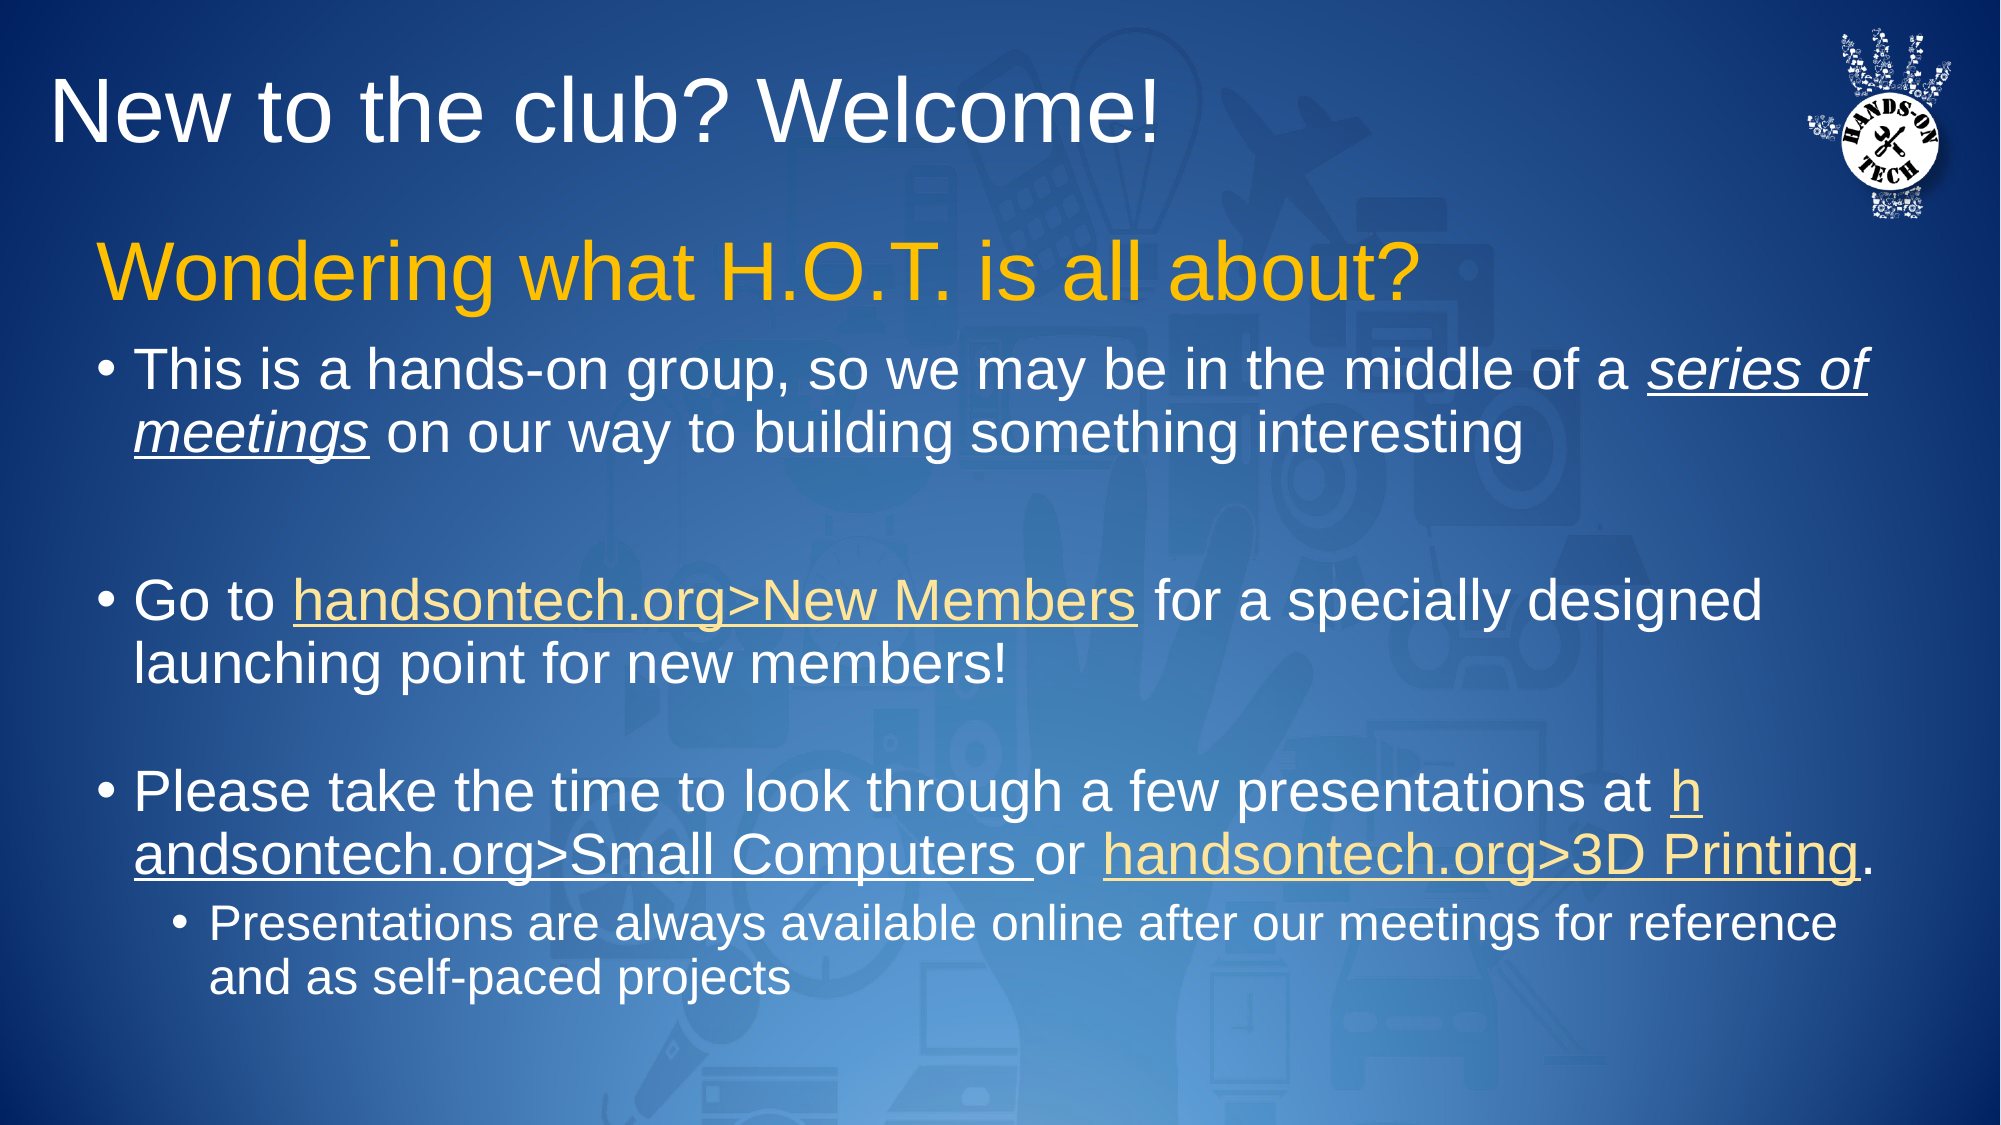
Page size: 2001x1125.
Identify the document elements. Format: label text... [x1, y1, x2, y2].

picture [0, 0, 2001, 1125]
list Wondering what H.O.T. is all about? This is a hands-on group, so we may be in the middle of a series of meetings on our way to building something interesting Go to handsontech.org>New Members for a specially designed launching point for new members! Please take the time to look through a few presentations at handsontech.org>Small Computers or handsontech.org>3D Printing. Presentations are always available online after our meetings for reference and as self-paced projects [81, 221, 1919, 935]
title New to the club? Welcome! [33, 3, 1795, 222]
